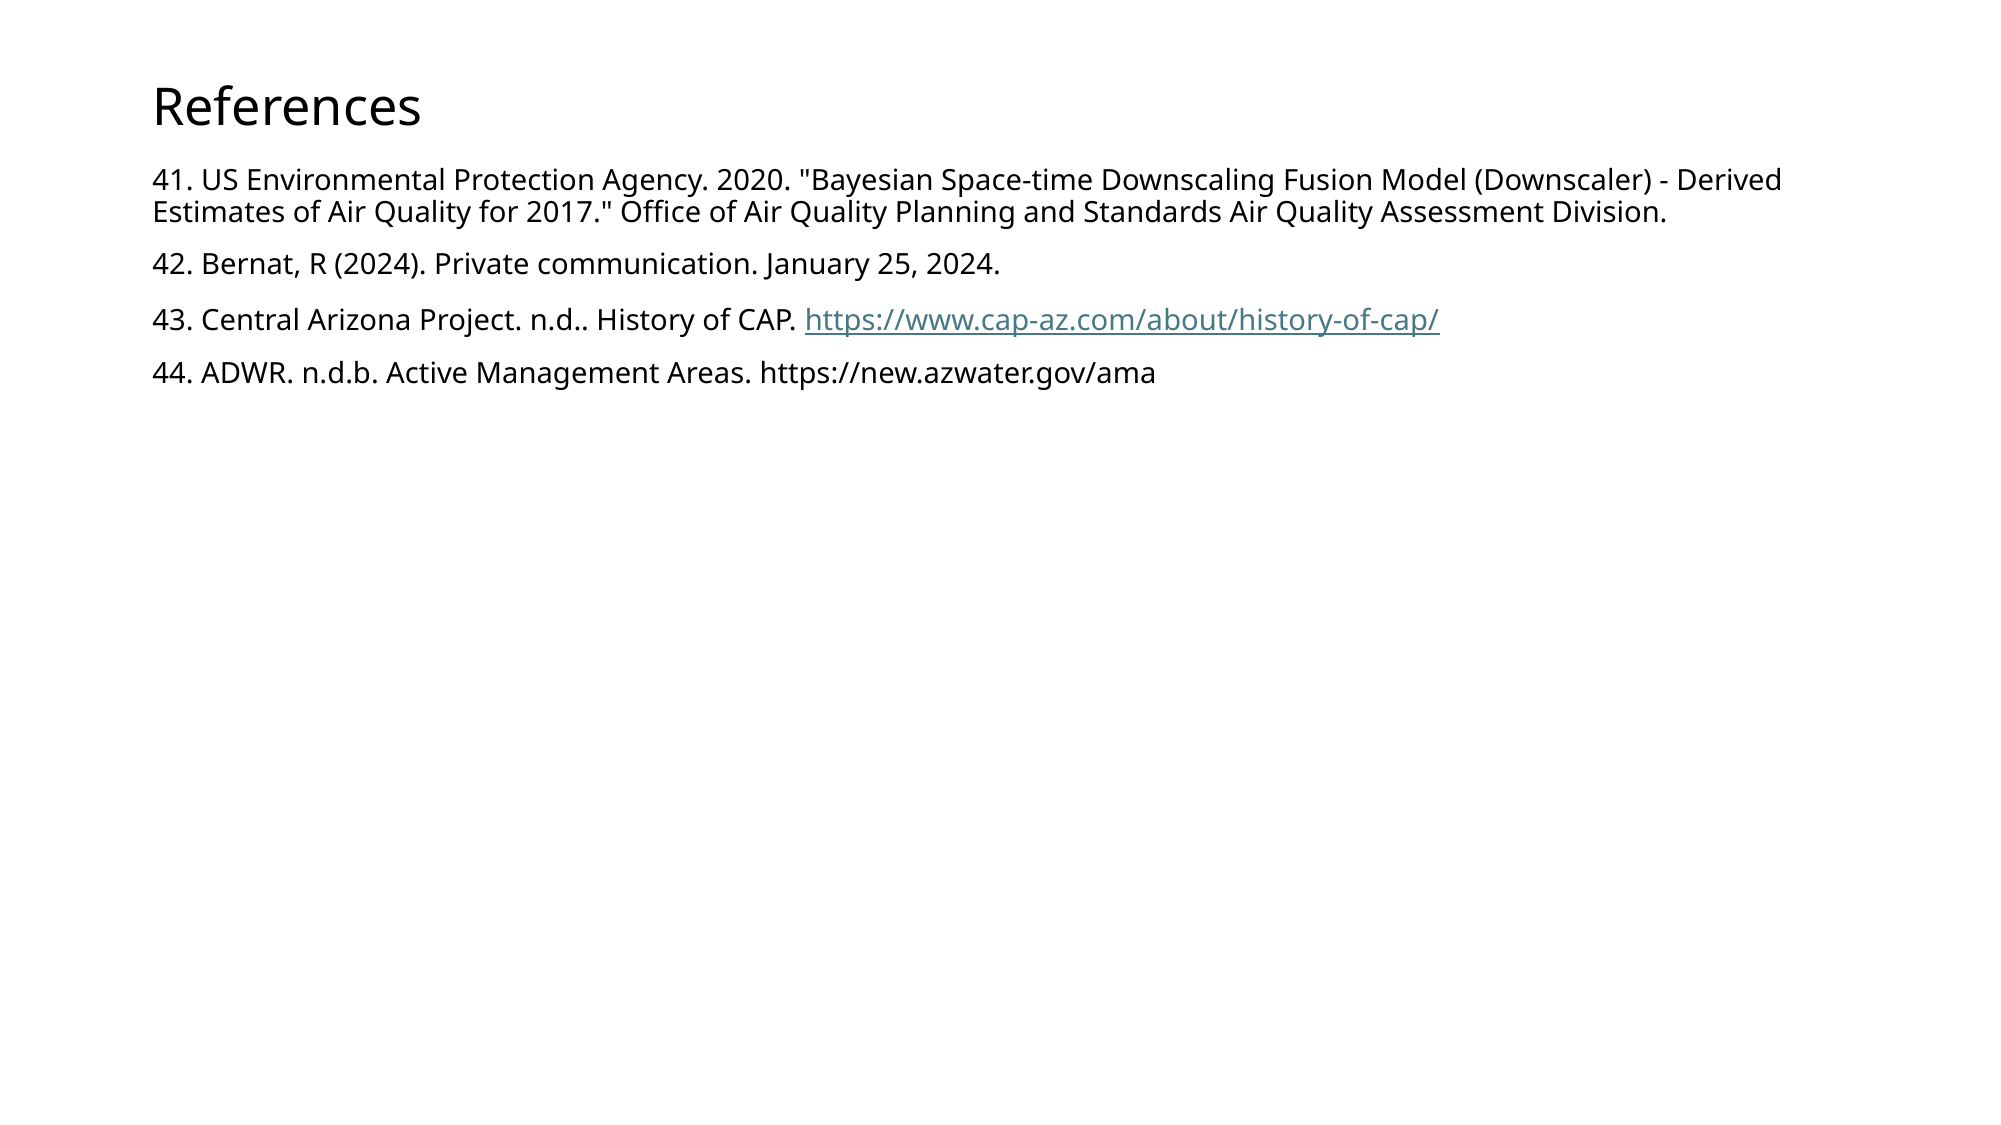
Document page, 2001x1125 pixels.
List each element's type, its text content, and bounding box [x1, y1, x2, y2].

title References [137, 59, 1863, 157]
list 41. US Environmental Protection Agency. 2020. "Bayesian Space-time Downscaling Fusion Model (Downscaler) - Derived Estimates of Air Quality for 2017." Office of Air Quality Planning and Standards Air Quality Assessment Division. 42. Bernat, R (2024). Private communication. January 25, 2024. 43. Central Arizona Project. n.d.. History of CAP. https://www.cap-az.com/about/history-of-cap/ 44. ADWR. n.d.b. Active Management Areas. https://new.azwater.gov/ama [137, 157, 1863, 1014]
